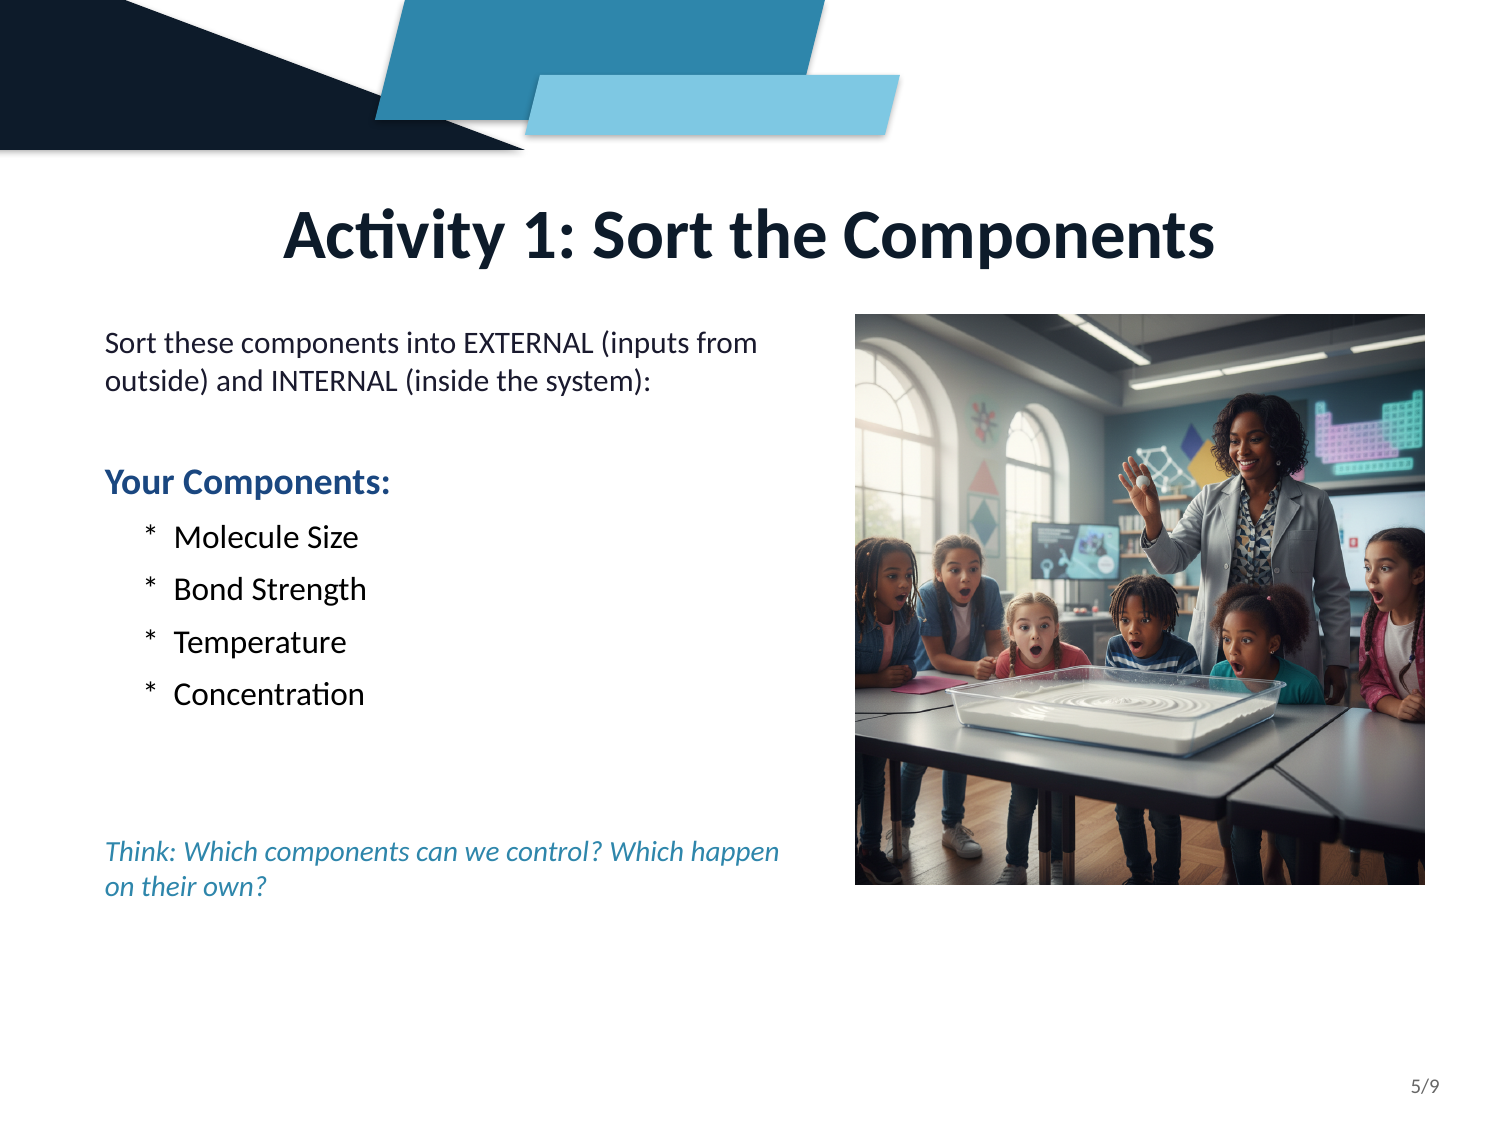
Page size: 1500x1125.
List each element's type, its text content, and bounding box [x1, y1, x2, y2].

text_box Activity 1: Sort the Components [268, 179, 1232, 280]
text_box [0, 0, 526, 151]
text_box [524, 74, 901, 136]
text_box 5/9 [1395, 1065, 1455, 1105]
text_box Think: Which components can we control? Which happen on their own? [89, 824, 810, 910]
text_box Your Components: * Molecule Size * Bond Strength * Temperature * Concentration [89, 449, 810, 720]
text_box [374, 0, 826, 121]
text_box Sort these components into EXTERNAL (inputs from outside) and INTERNAL (inside the system): [89, 314, 810, 405]
picture [854, 314, 1426, 886]
